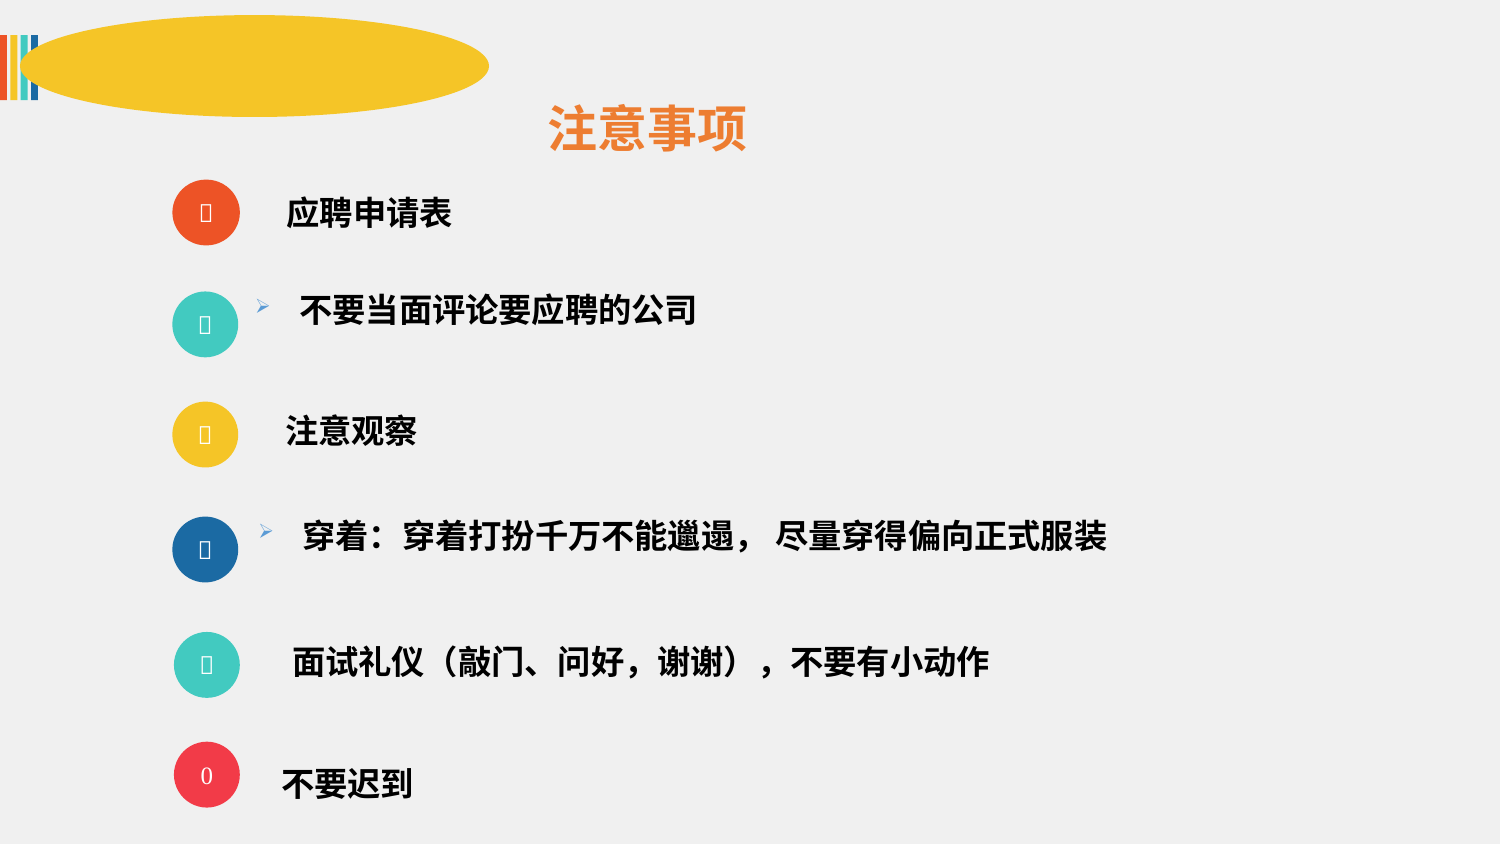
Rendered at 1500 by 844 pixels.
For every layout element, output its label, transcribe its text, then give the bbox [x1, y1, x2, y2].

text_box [172, 291, 699, 358]
text_box 注意事项 [547, 97, 858, 158]
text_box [172, 516, 1112, 650]
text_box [172, 401, 518, 468]
text_box  [171, 178, 241, 247]
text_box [173, 631, 997, 722]
text_box [18, 14, 491, 119]
text_box 应聘申请表 [256, 192, 575, 233]
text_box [173, 741, 417, 808]
